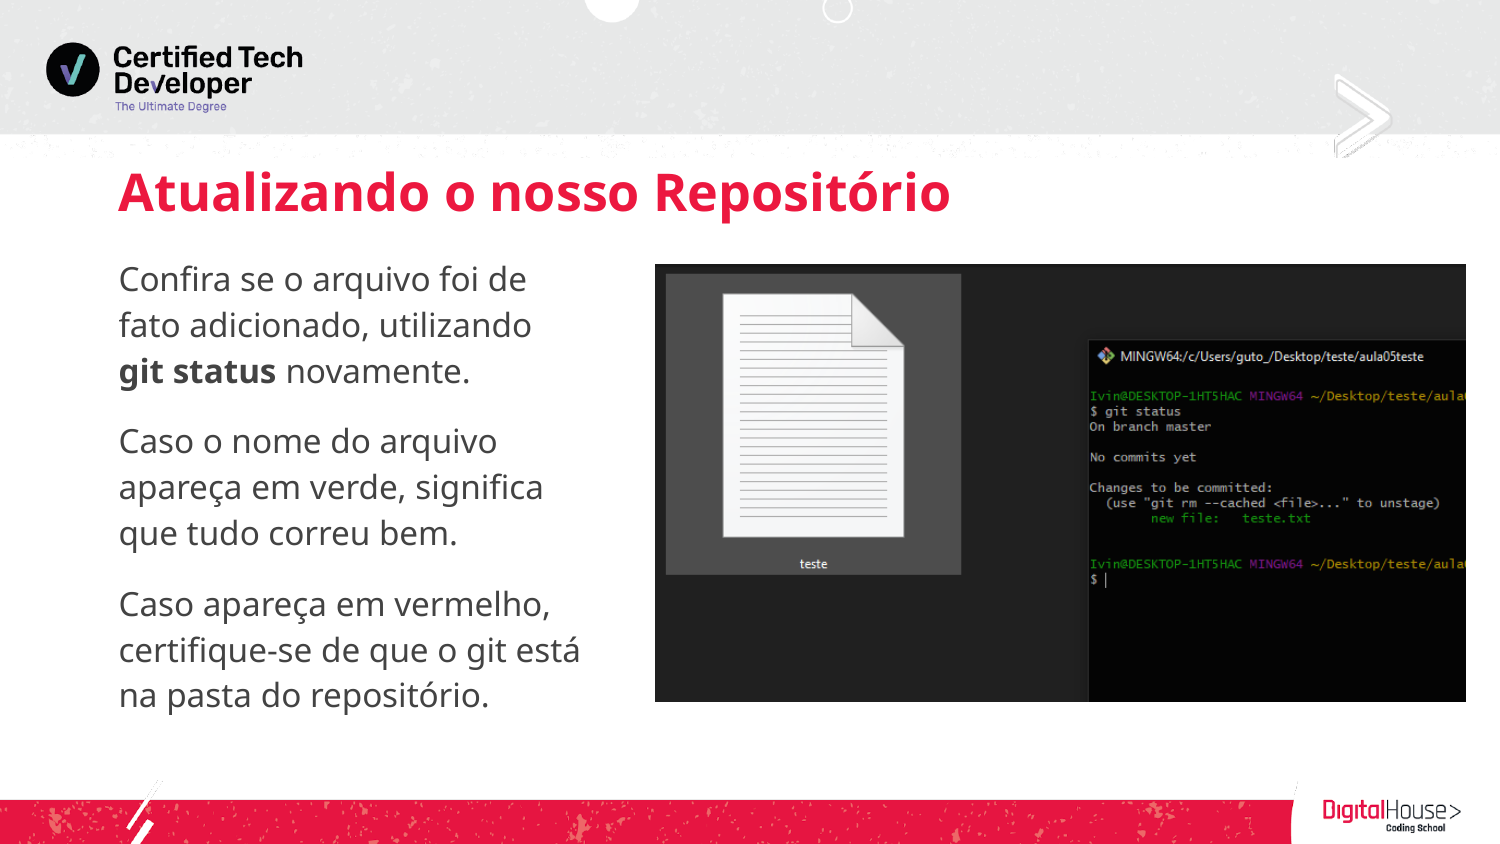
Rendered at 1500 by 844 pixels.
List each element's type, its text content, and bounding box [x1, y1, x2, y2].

picture [0, 780, 1500, 844]
subtitle Confira se o arquivo foi de fato adicionado, utilizando git status novamente. Caso o nome do arquivo apareça em verde, significa que tudo correu bem. Caso apareça em vermelho, certifique-se de que o git está na pasta do repositório. [103, 238, 610, 791]
title Atualizando o nosso Repositório [103, 143, 1382, 238]
picture [0, 0, 1500, 158]
picture [654, 264, 1467, 702]
